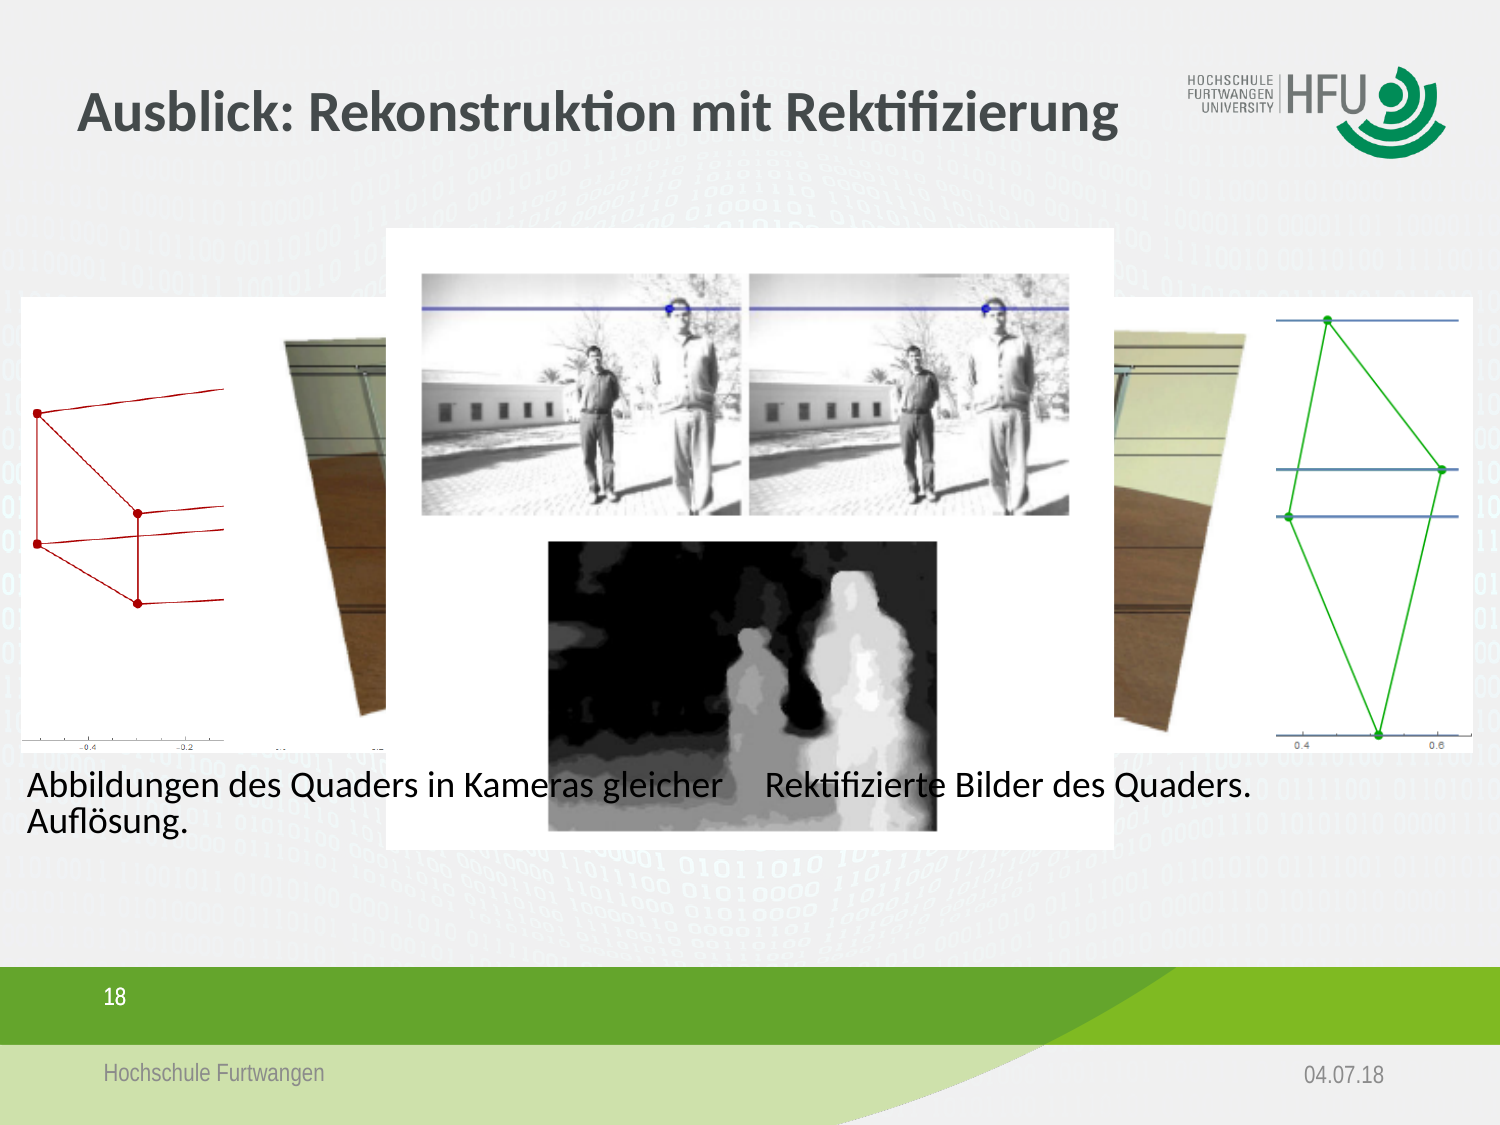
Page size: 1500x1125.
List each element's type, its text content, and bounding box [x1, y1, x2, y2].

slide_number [1257, 1046, 1400, 1107]
picture [21, 228, 1473, 851]
text_box 18 [88, 967, 160, 1028]
picture [1166, 53, 1454, 164]
text_box Abbildungen des Quaders in Kameras gleicher Auflösung. [12, 761, 380, 848]
picture [0, 967, 1500, 1125]
text_box Rektifizierte Bilder des Quaders. [1118, 761, 1479, 813]
title Ausblick: Rekonstruktion mit Rektifizierung [77, 64, 1353, 153]
footer Hochschule Furtwangen [88, 1044, 420, 1105]
